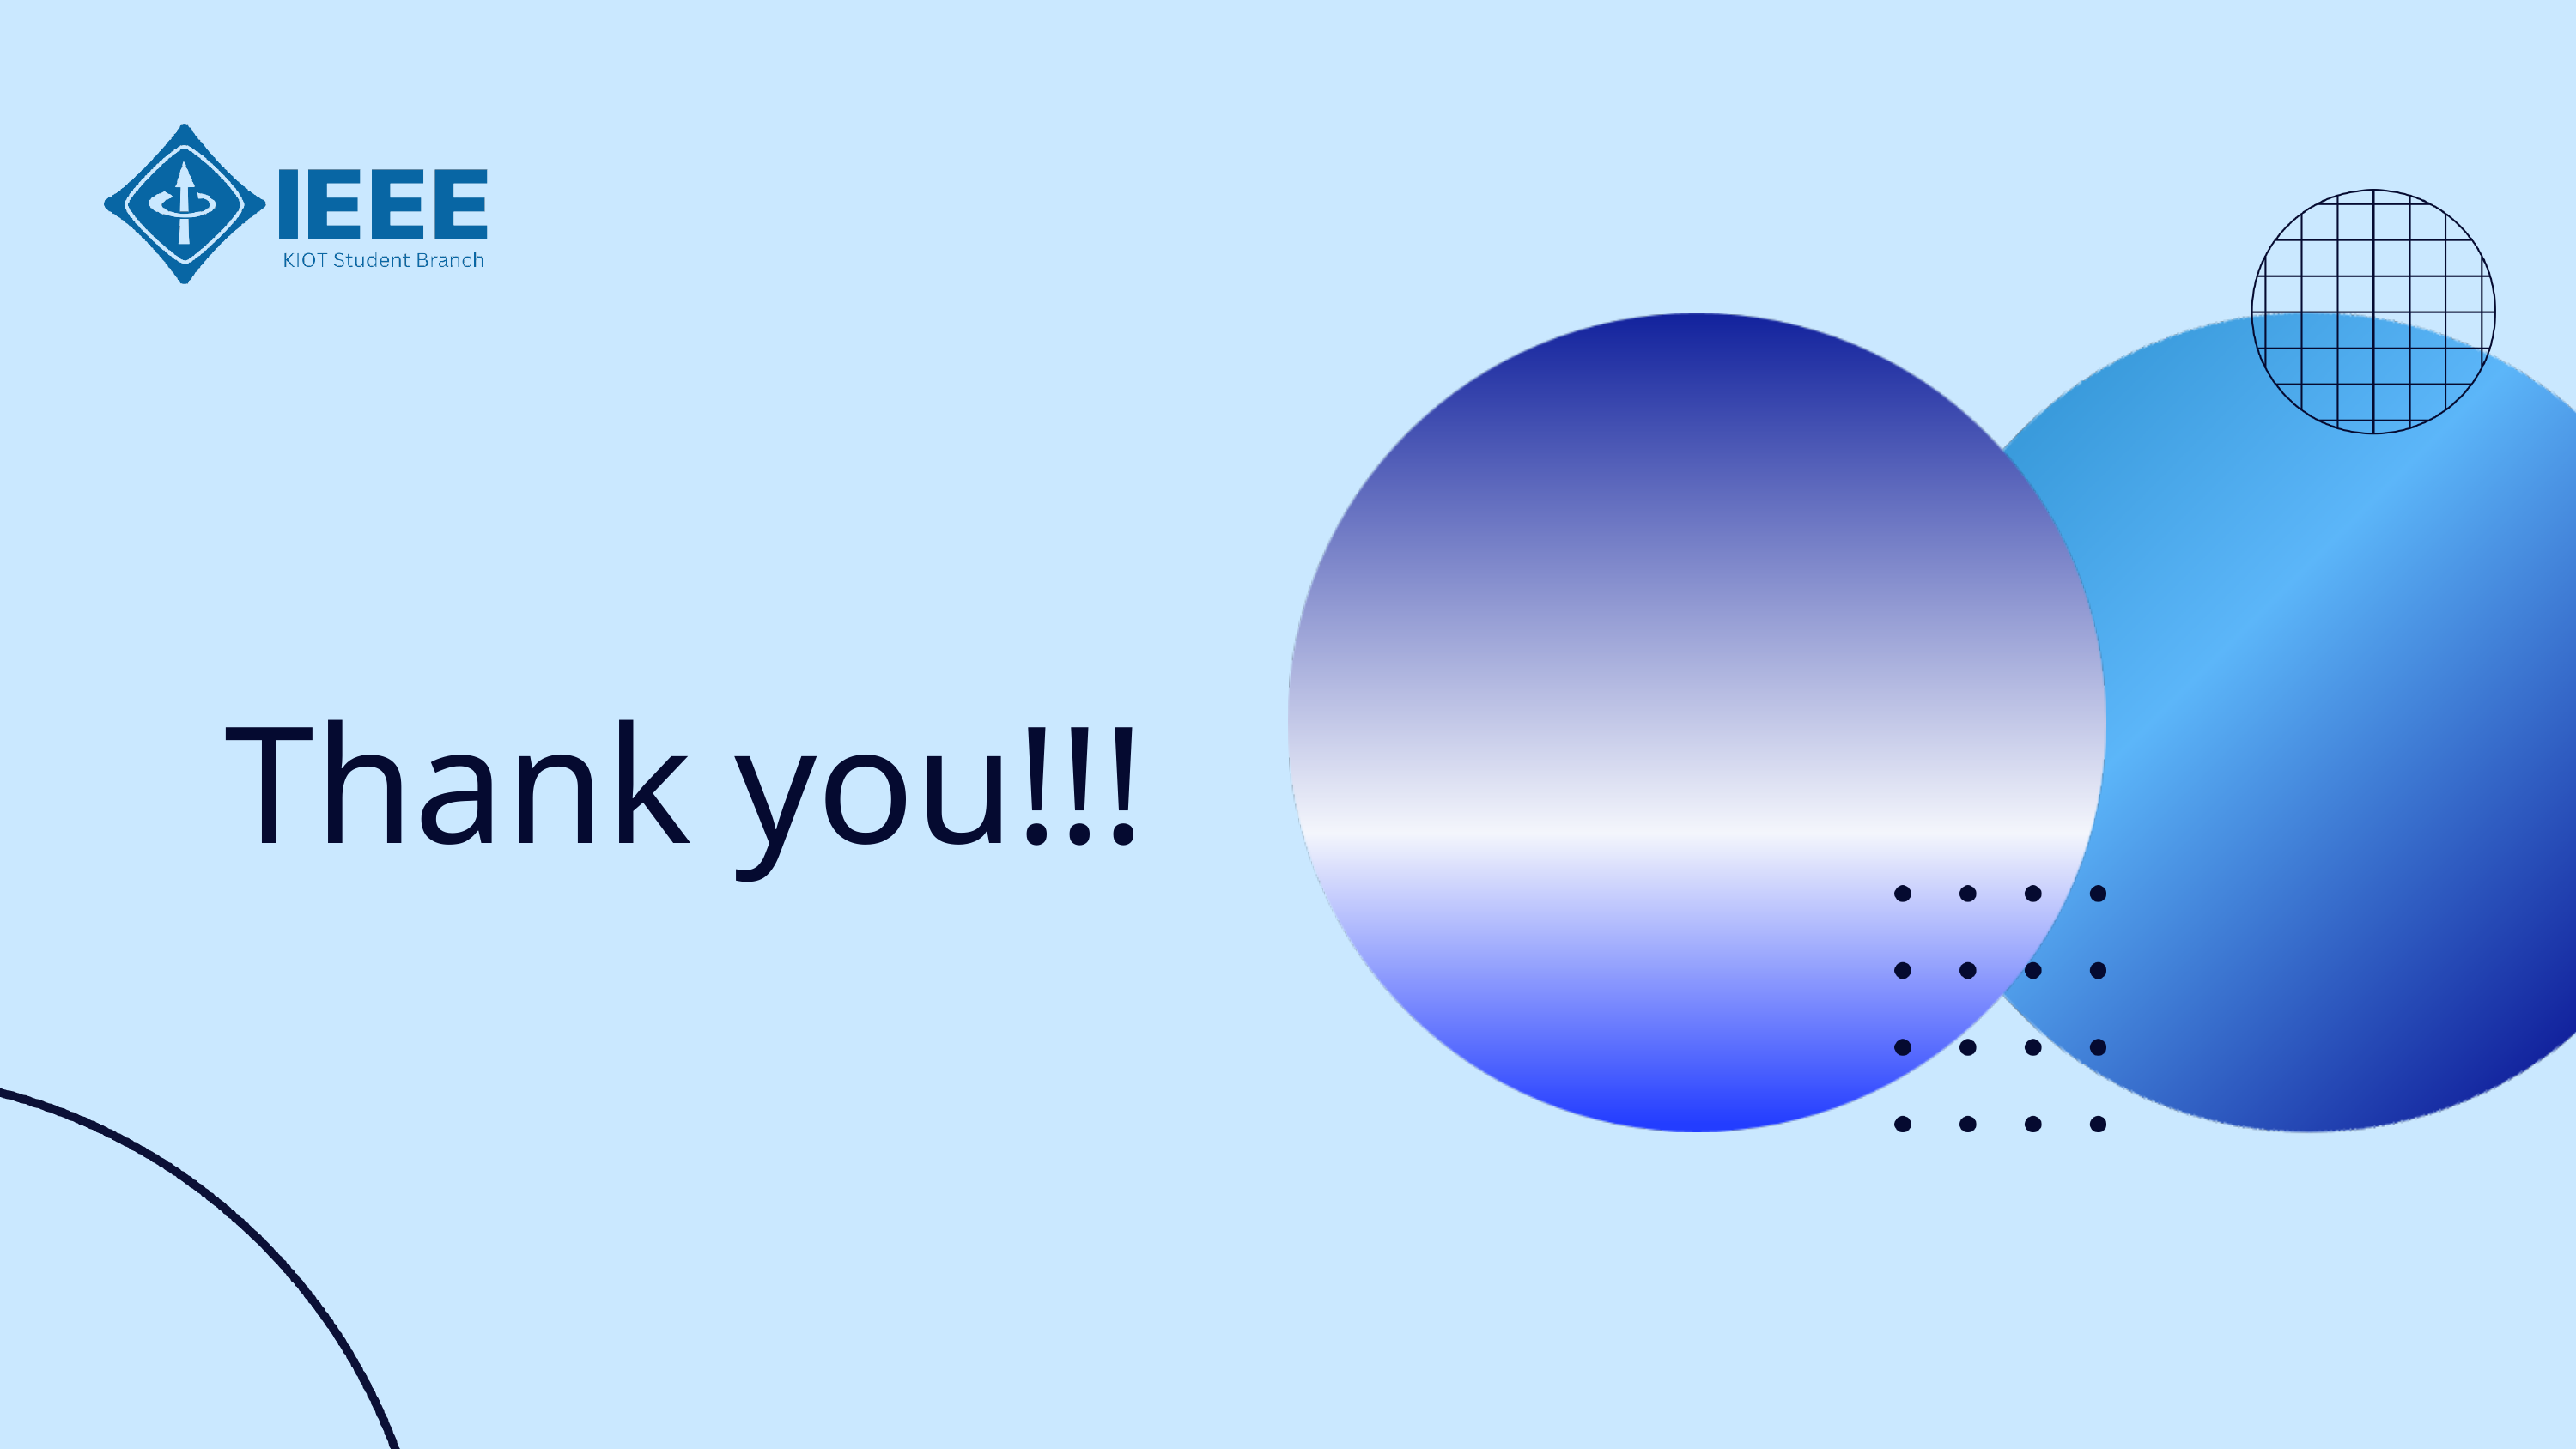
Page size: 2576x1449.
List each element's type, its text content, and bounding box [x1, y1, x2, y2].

picture [1287, 144, 2576, 1301]
picture [0, 1069, 436, 1449]
text_box Thank you!!! [224, 676, 1228, 876]
picture [64, 86, 526, 325]
